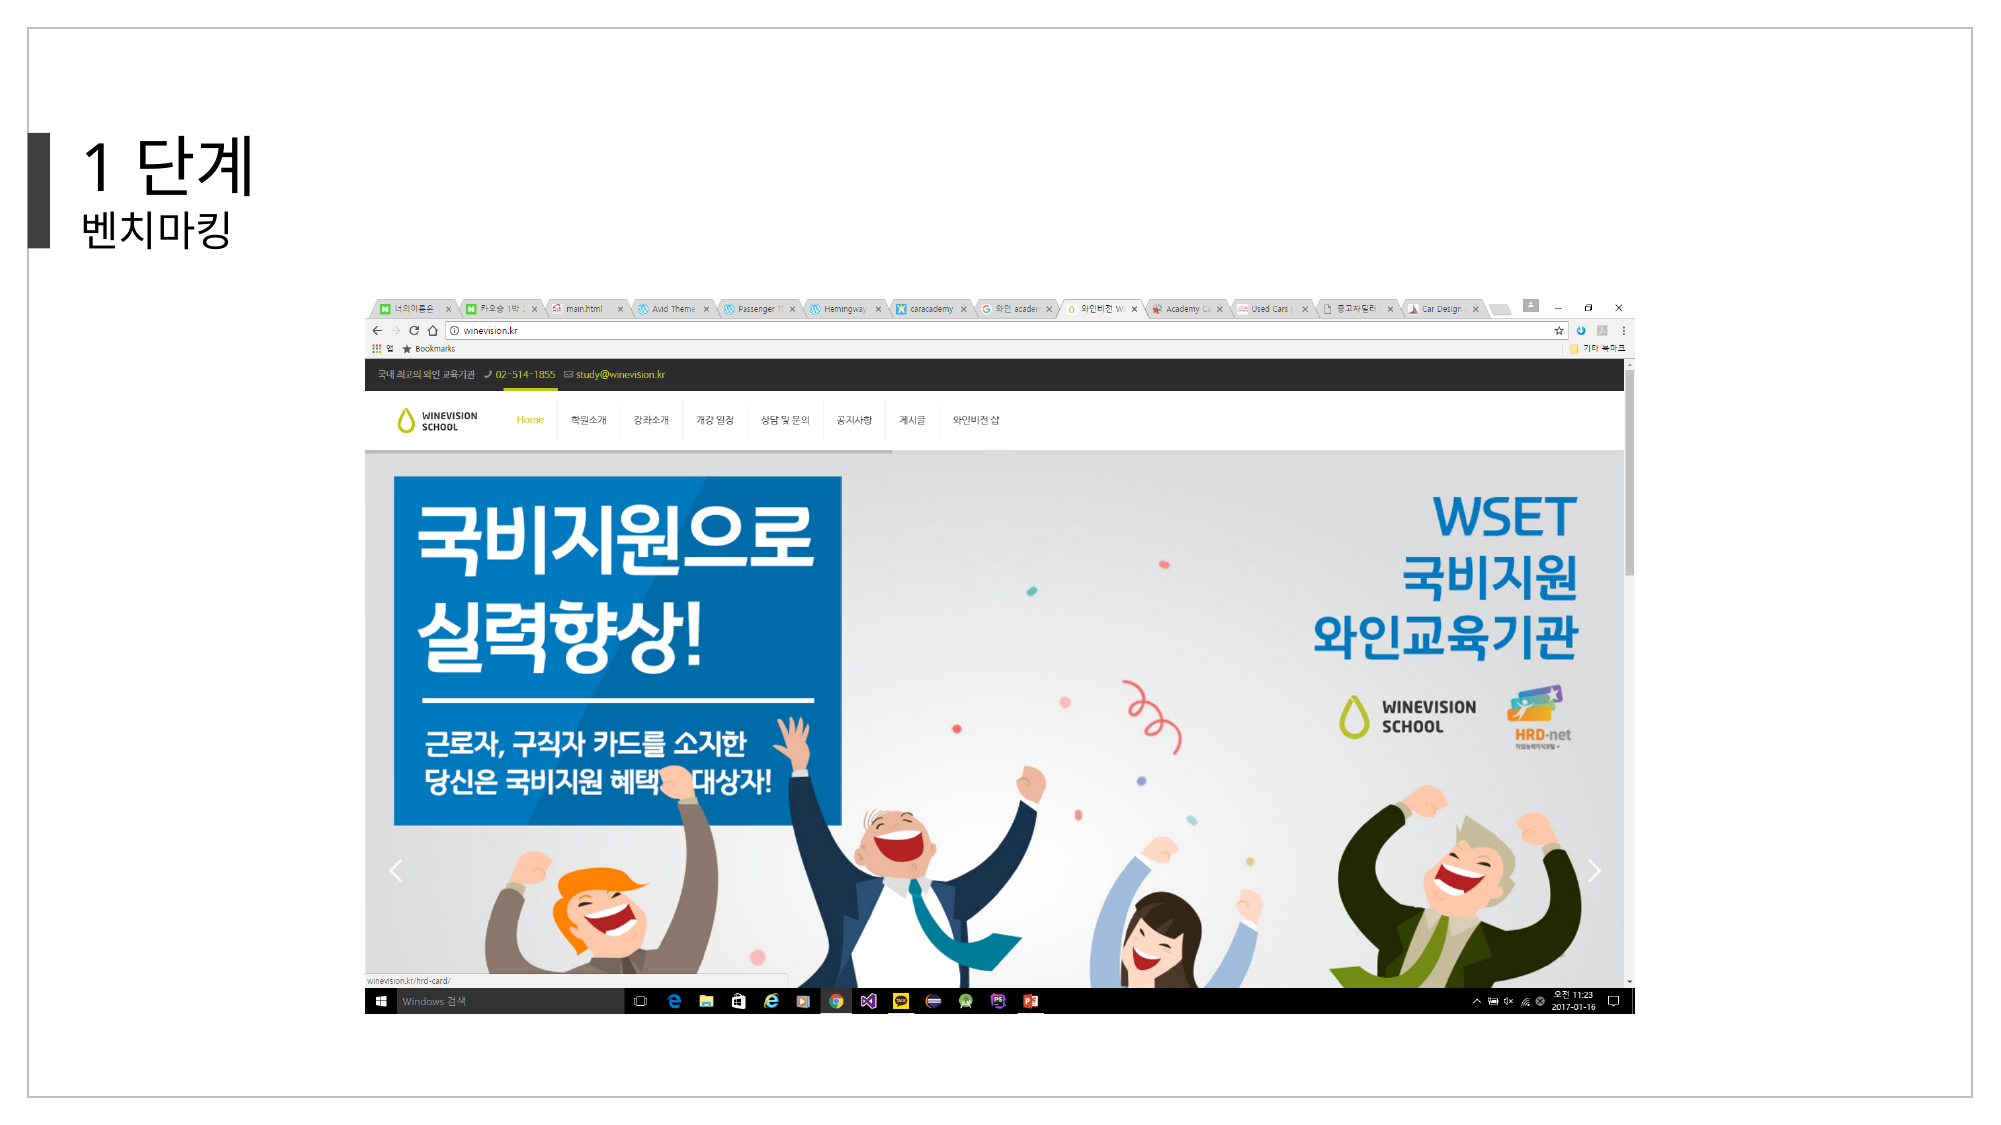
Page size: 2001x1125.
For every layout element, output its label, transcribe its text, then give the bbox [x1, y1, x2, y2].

text_box [27, 27, 1973, 1098]
text_box [27, 132, 51, 249]
text_box 1단계 벤치마킹 [65, 117, 863, 263]
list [365, 299, 1635, 1014]
